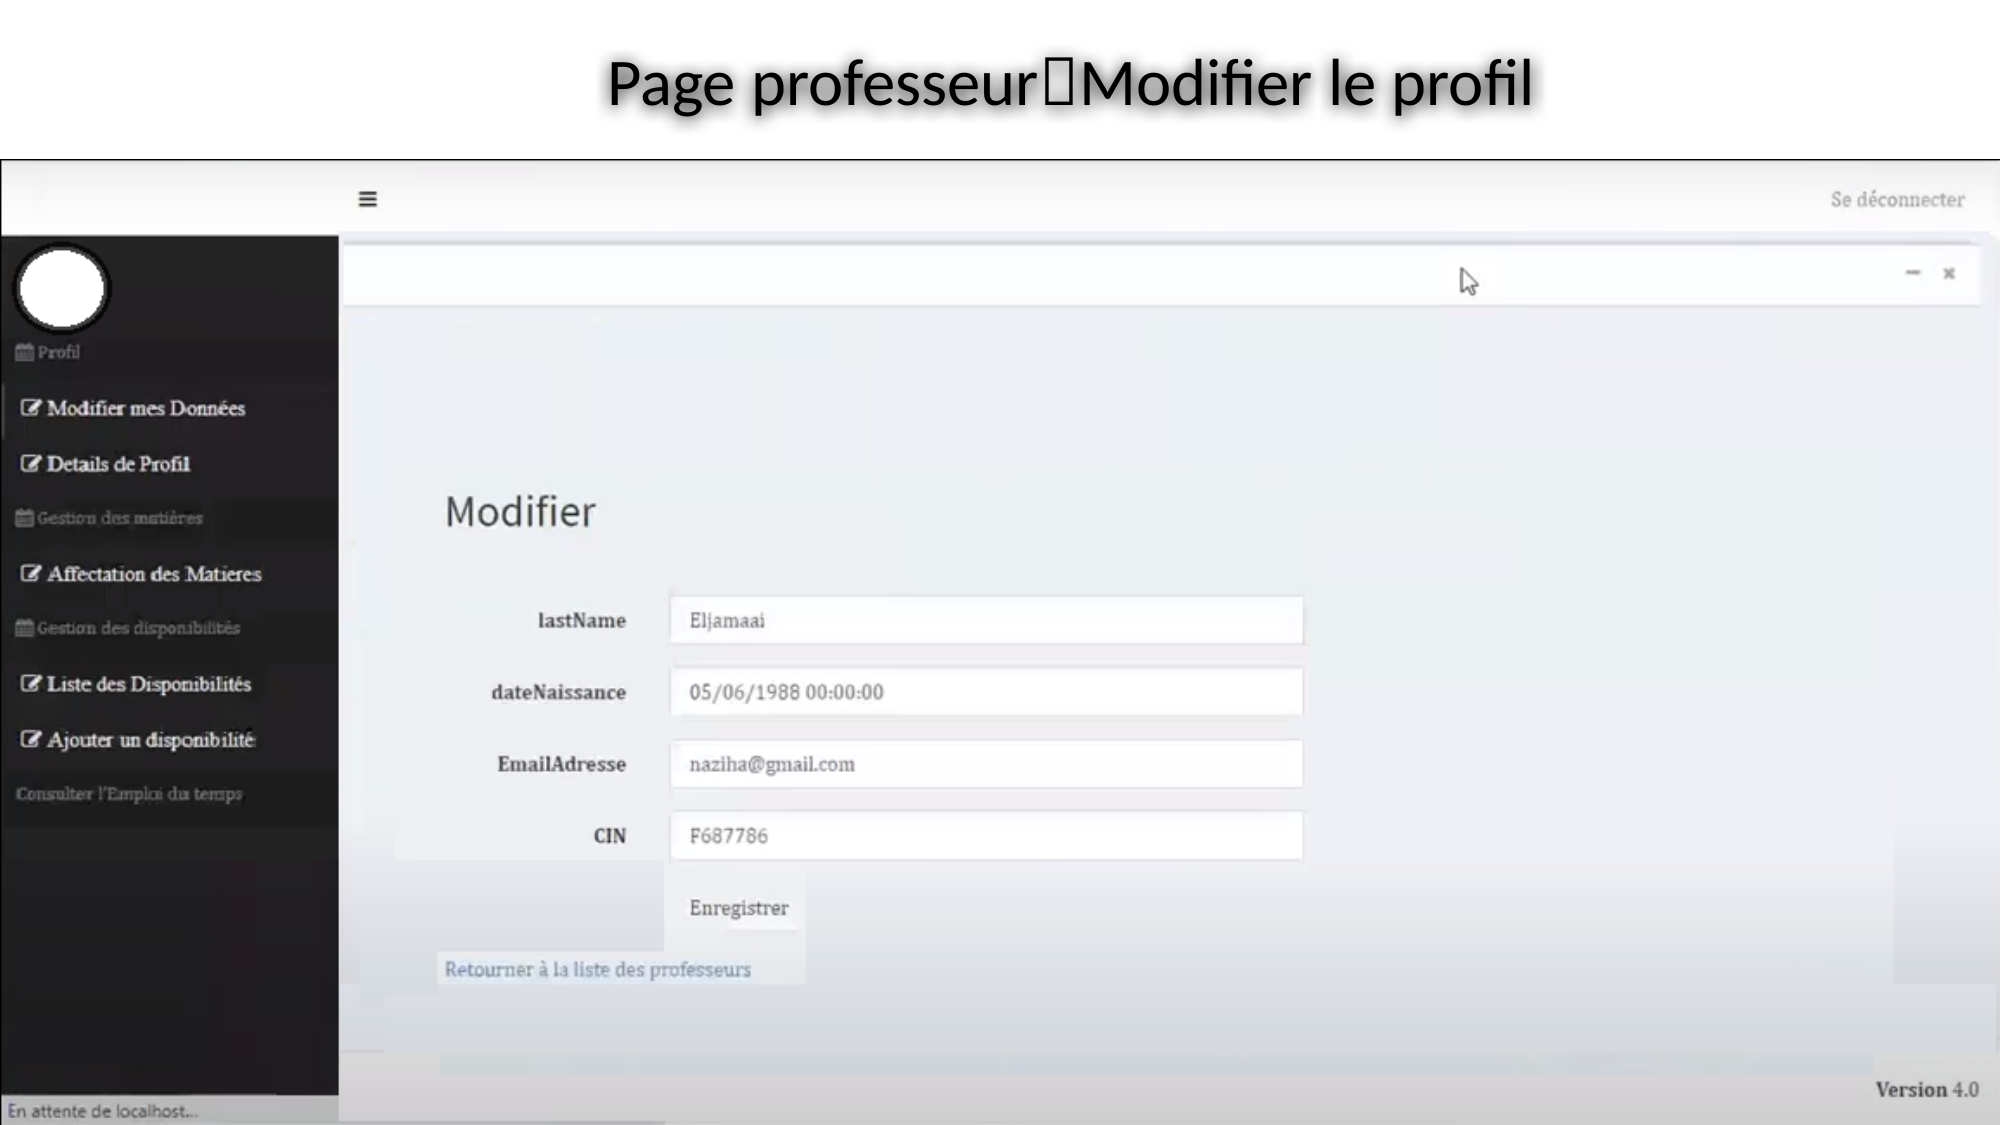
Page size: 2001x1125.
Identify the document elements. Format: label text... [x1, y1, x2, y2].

text_box Page professeurModifier le profil [592, 31, 1550, 127]
picture [0, 159, 2000, 1125]
